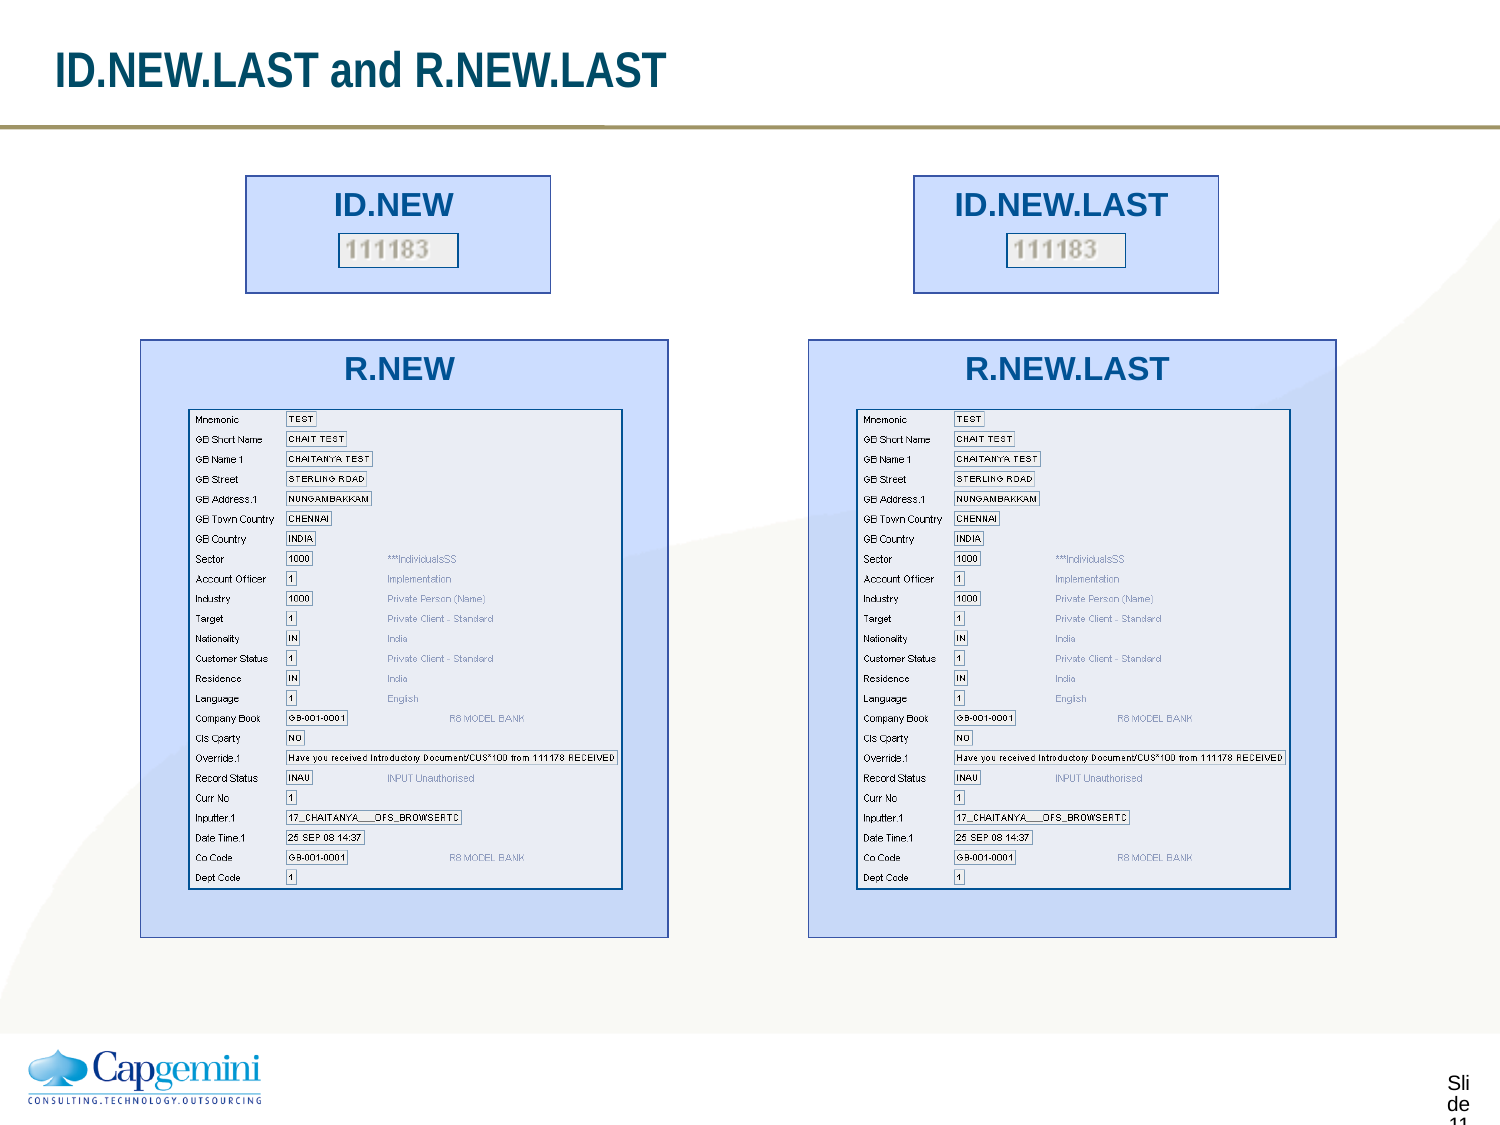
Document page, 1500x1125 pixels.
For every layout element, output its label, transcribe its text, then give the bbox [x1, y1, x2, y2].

slide_number Slide 10 [1438, 1094, 1478, 1117]
picture [0, 0, 1500, 125]
text_box R.NEW [140, 339, 668, 938]
picture [0, 130, 1500, 1125]
title ID.NEW.LAST and R.NEW.LAST [39, 22, 1470, 113]
text_box ID.NEW [246, 175, 551, 293]
text_box R.NEW.LAST [808, 339, 1336, 938]
text_box ID.NEW.LAST [914, 175, 1219, 293]
